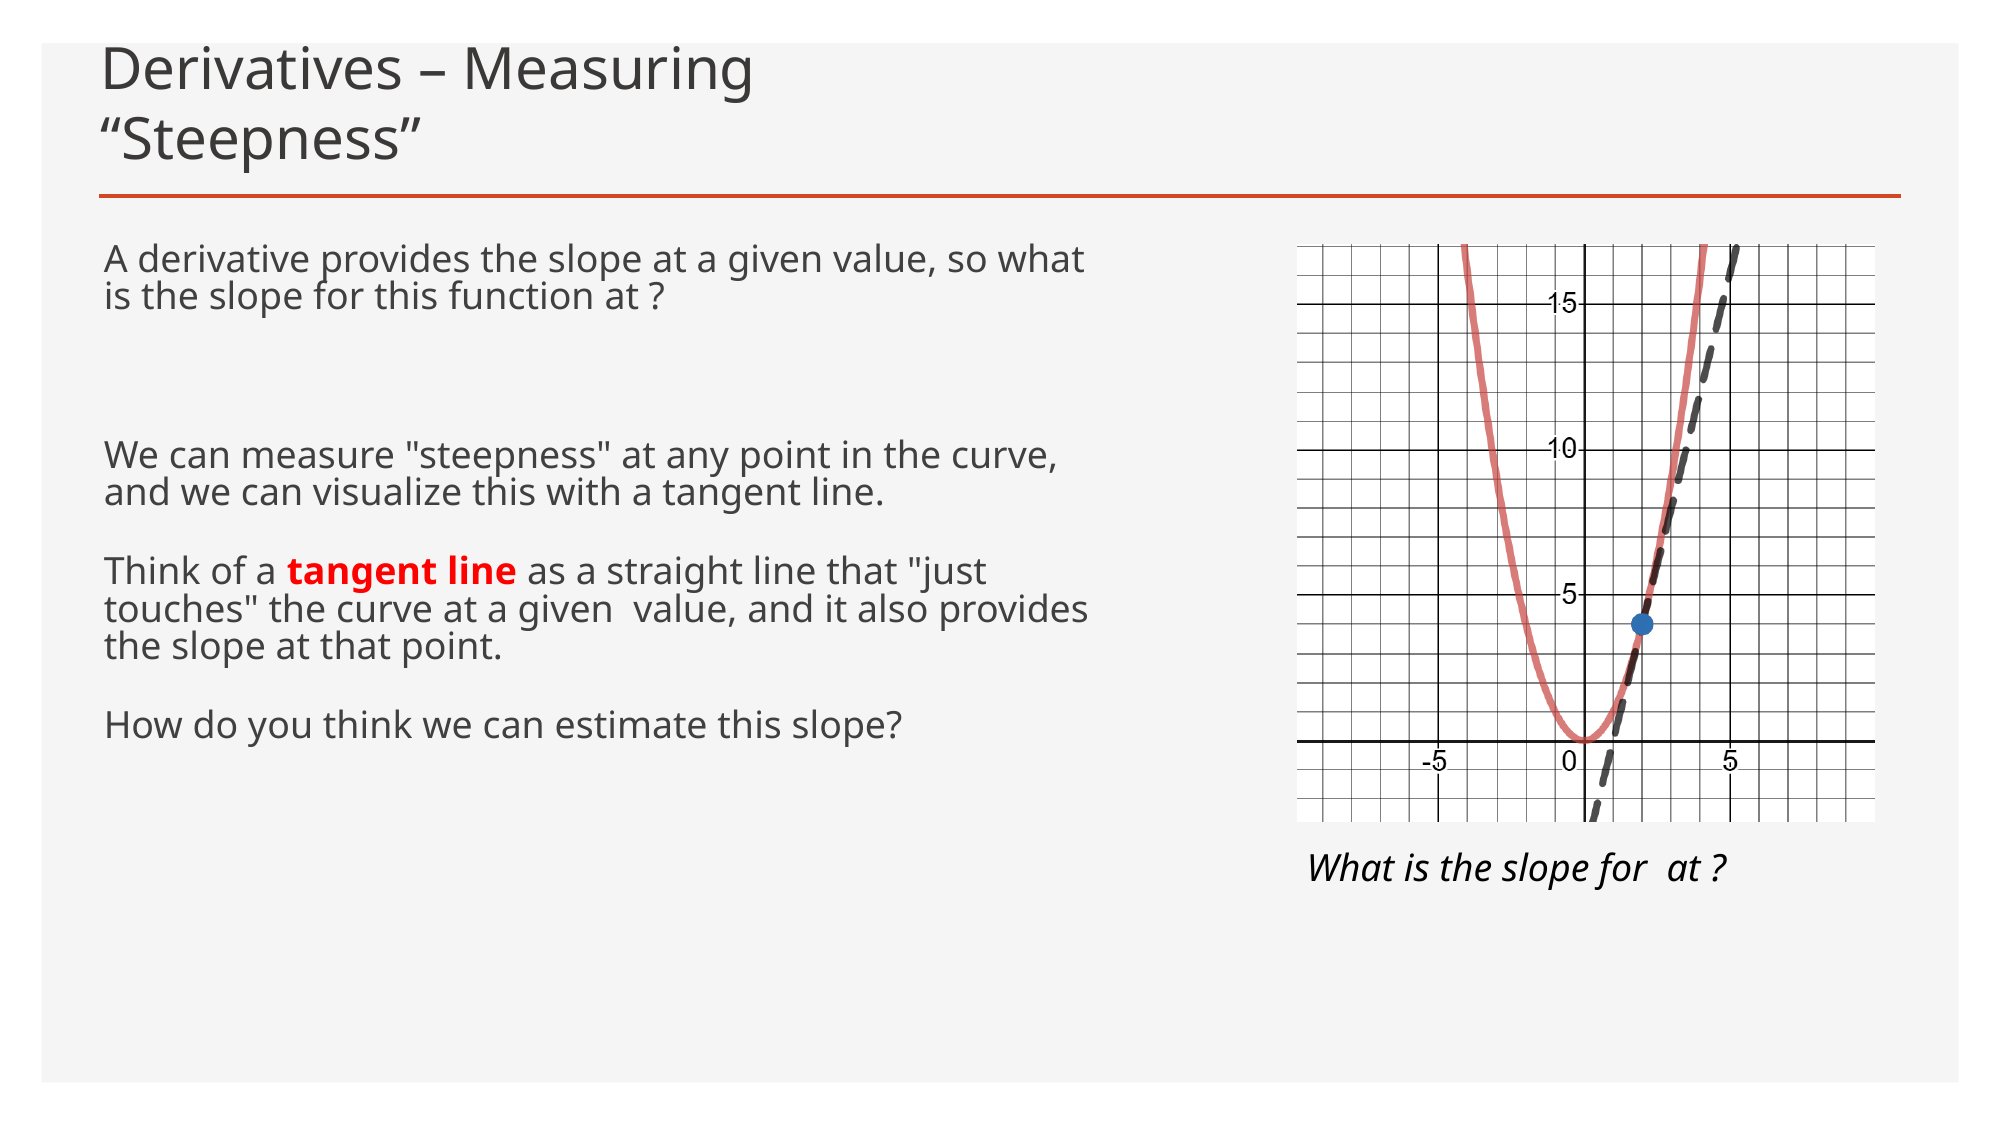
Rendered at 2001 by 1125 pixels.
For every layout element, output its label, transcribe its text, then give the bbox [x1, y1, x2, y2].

picture [1296, 244, 1875, 822]
title Derivatives – Measuring “Steepness” [85, 73, 1089, 179]
